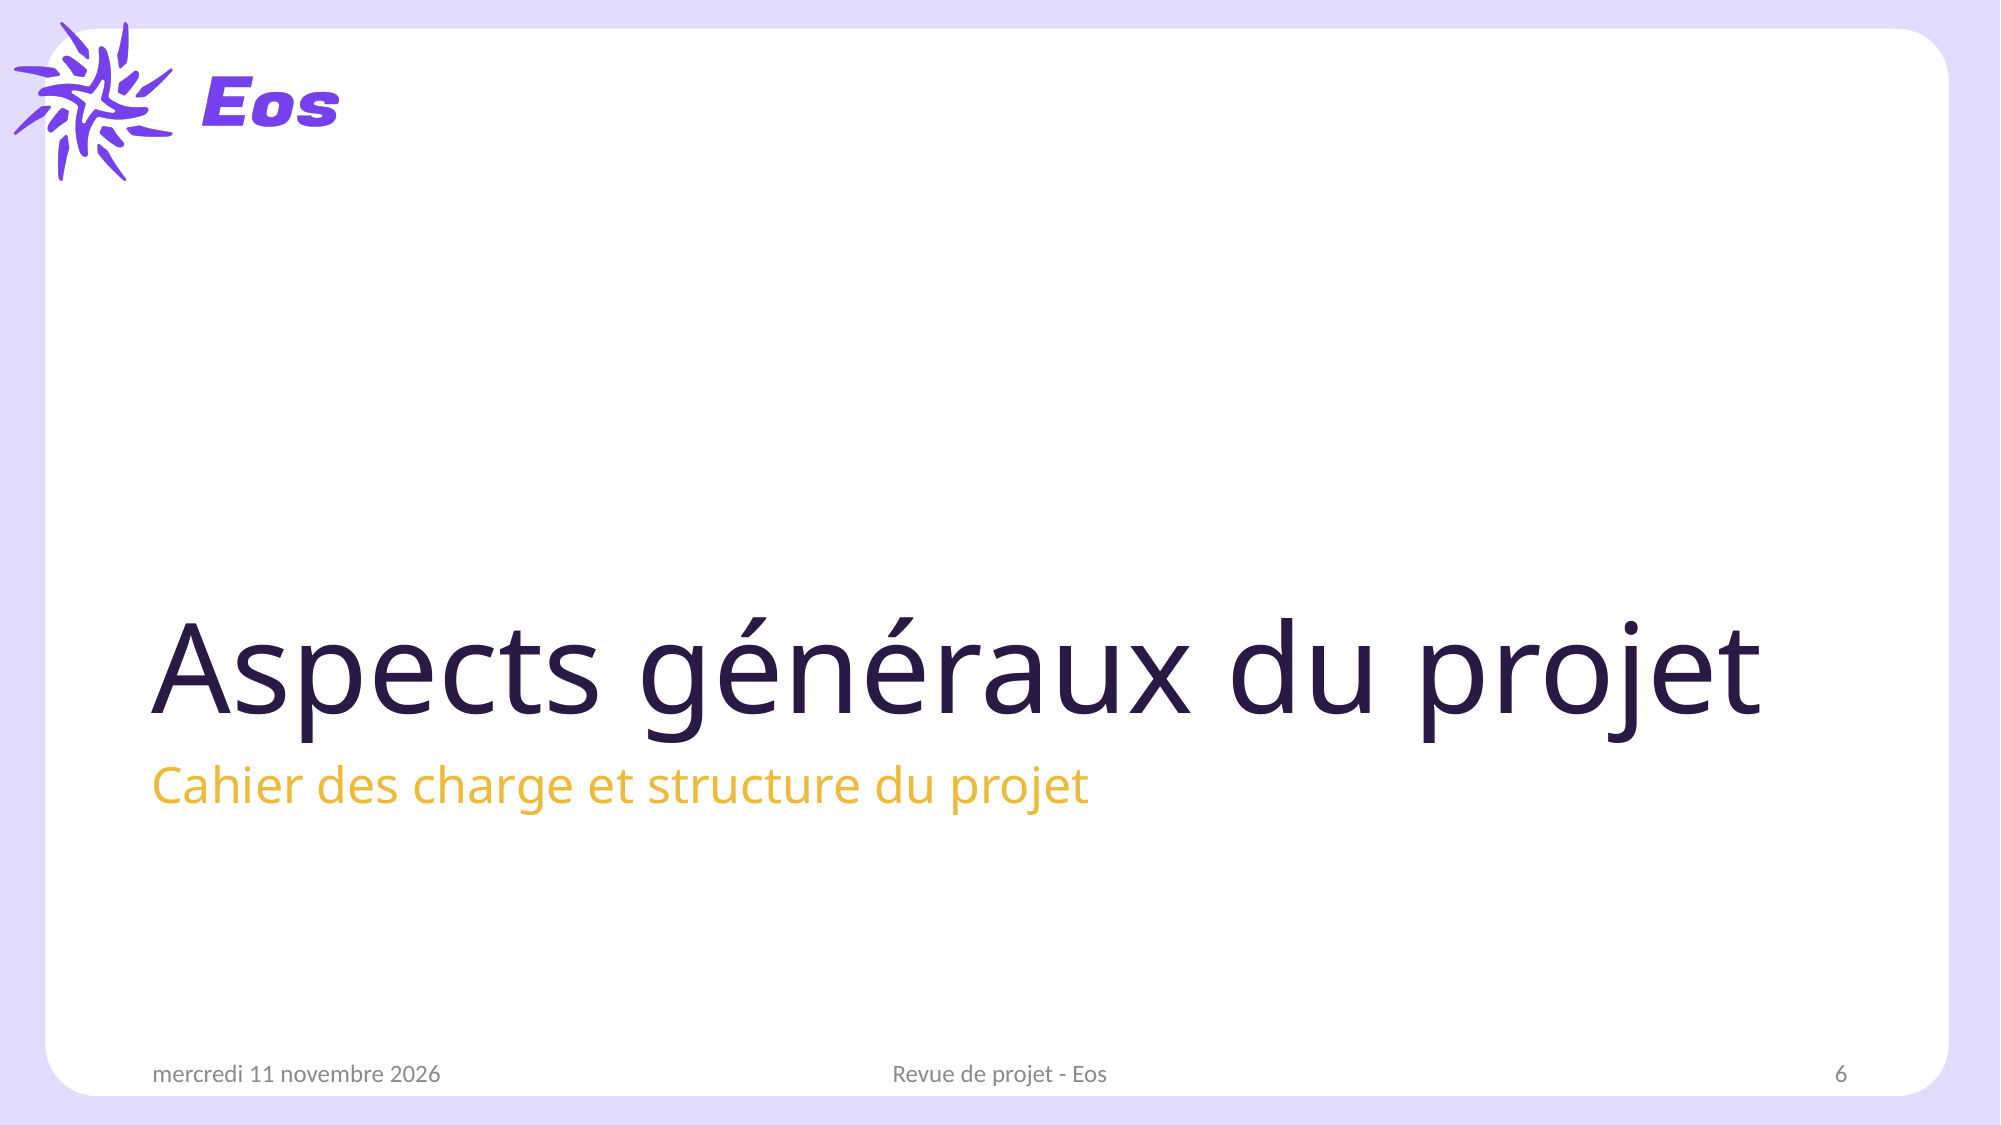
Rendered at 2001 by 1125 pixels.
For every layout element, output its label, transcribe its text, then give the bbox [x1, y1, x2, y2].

list Cahier des charge et structure du projet [136, 752, 1862, 999]
slide_number 6 [1412, 1042, 1863, 1103]
picture [14, 22, 339, 181]
title Aspects généraux du projet [136, 280, 1862, 749]
footer Revue de projet - Eos [662, 1042, 1338, 1103]
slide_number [137, 1042, 588, 1103]
